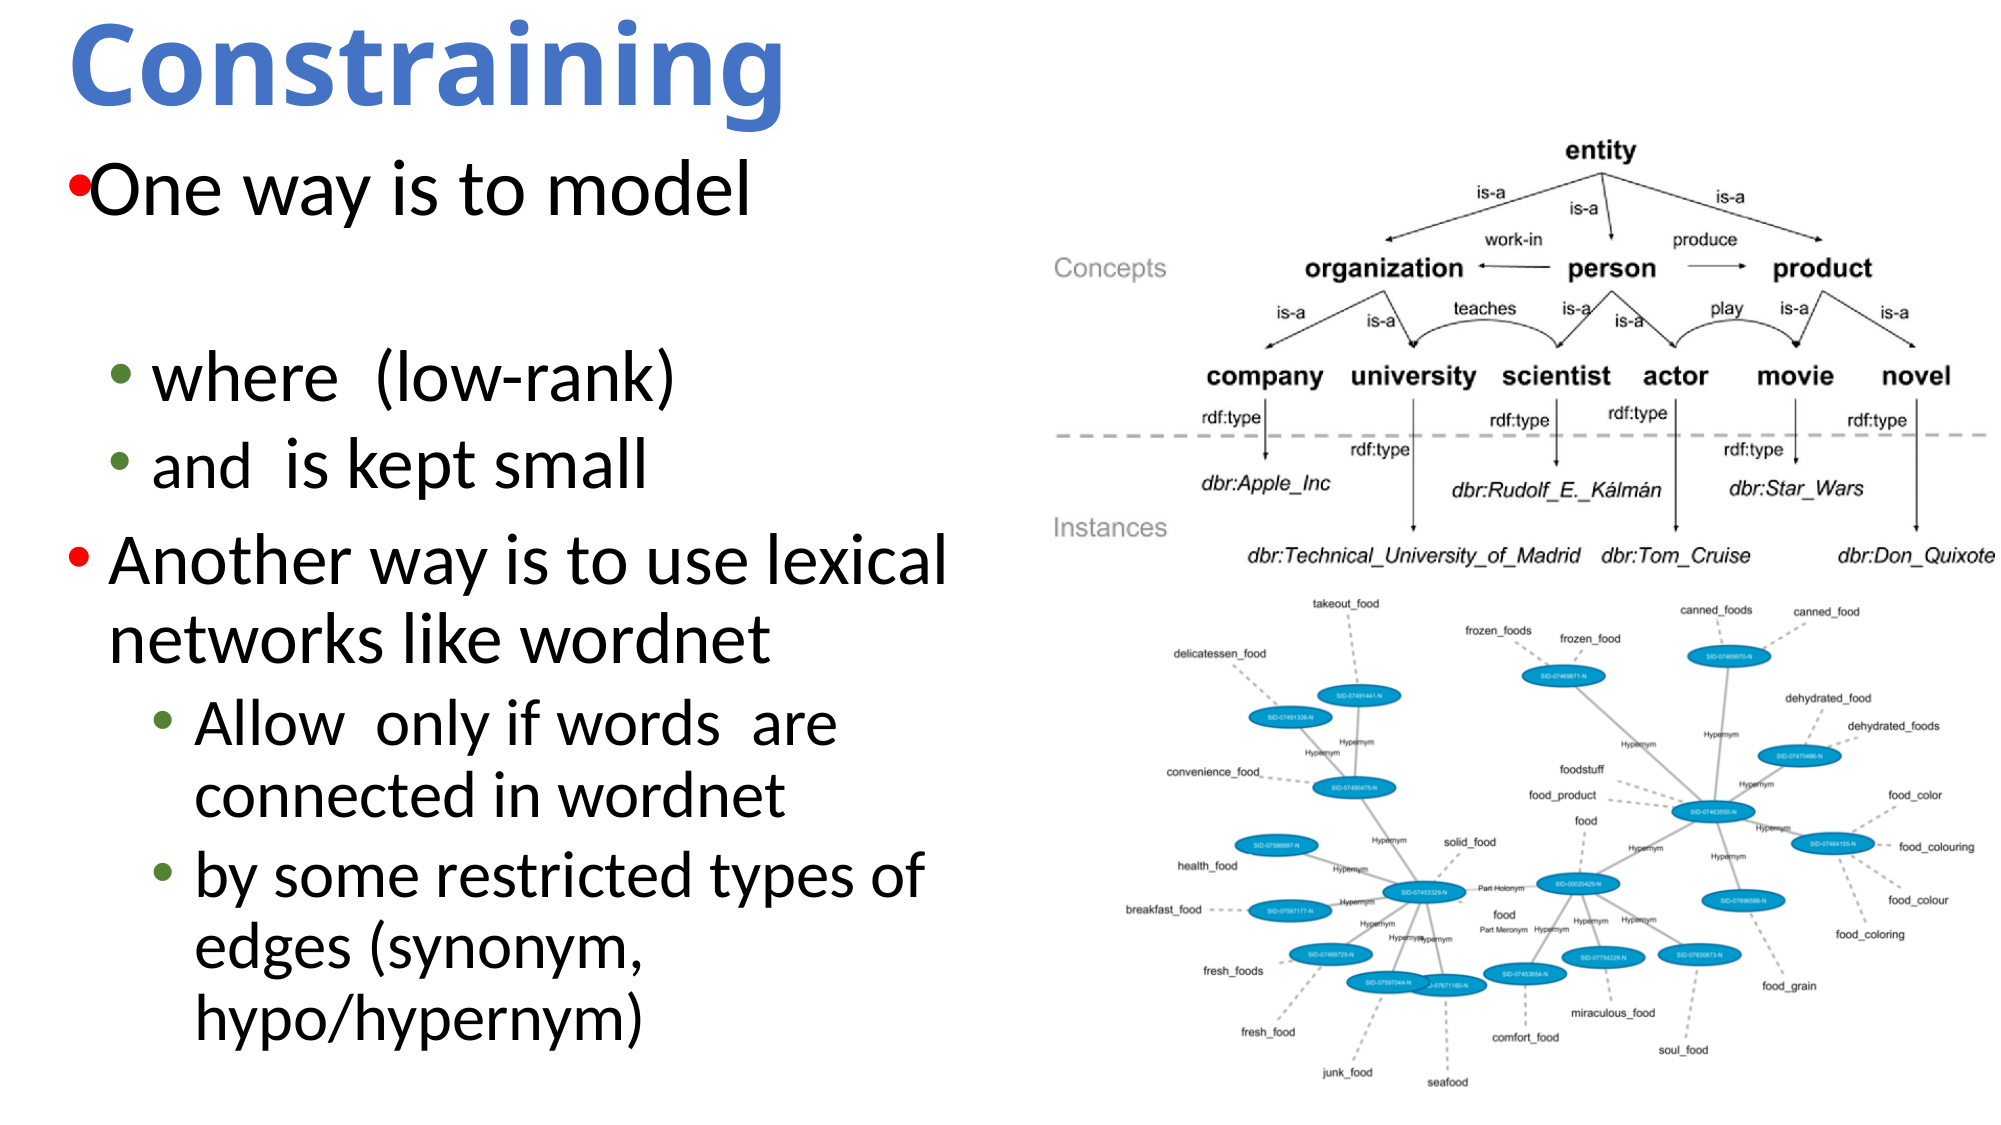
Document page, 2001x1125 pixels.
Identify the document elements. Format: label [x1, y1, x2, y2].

picture [1117, 597, 1986, 1101]
picture [1053, 138, 1995, 568]
